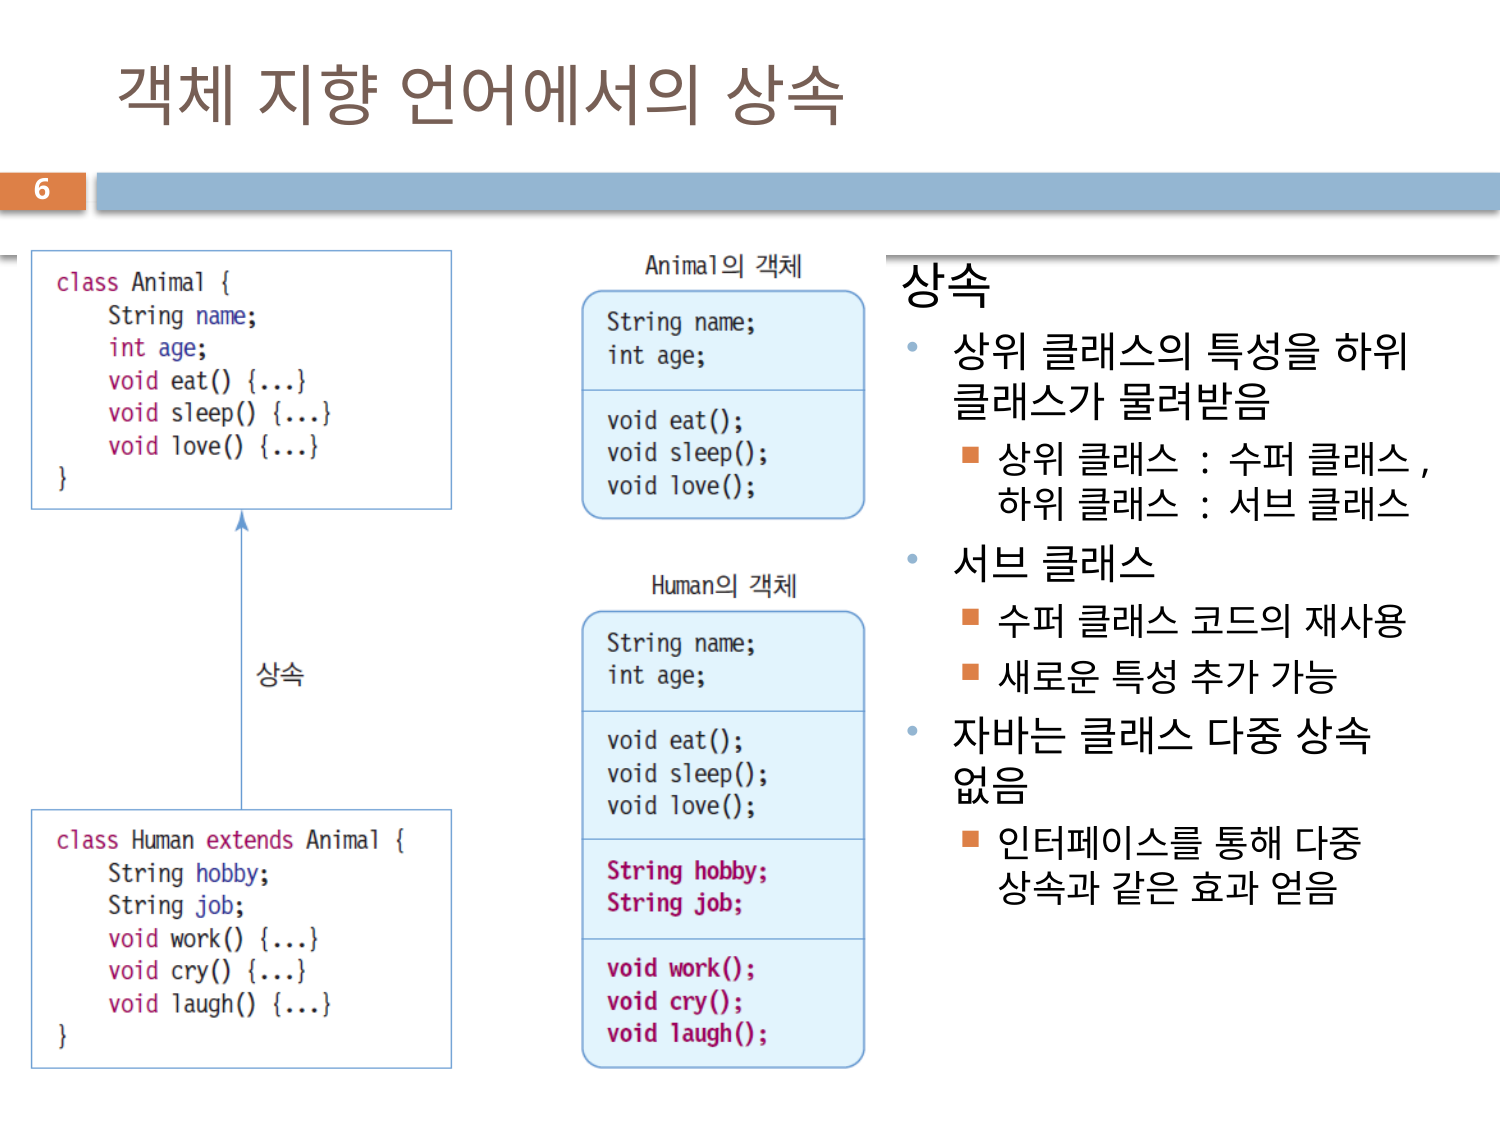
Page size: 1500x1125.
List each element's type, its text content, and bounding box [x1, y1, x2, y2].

picture [17, 231, 886, 1084]
list 상속 상위 클래스의 특성을 하위 클래스가 물려받음 상위 클래스 : 수퍼 클래스, 하위 클래스 : 서브 클래스 서브 클래스 수퍼 클래스 코드의 재사용 새로운 특성 추가 가능 자바는 클래스 다중 상속 없음 인터페이스를 통해 다중 상속과 같은 효과 얻음 [891, 246, 1465, 1074]
slide_number 6 [0, 170, 87, 211]
title 객체 지향 언어에서의 상속 [100, 37, 1438, 149]
